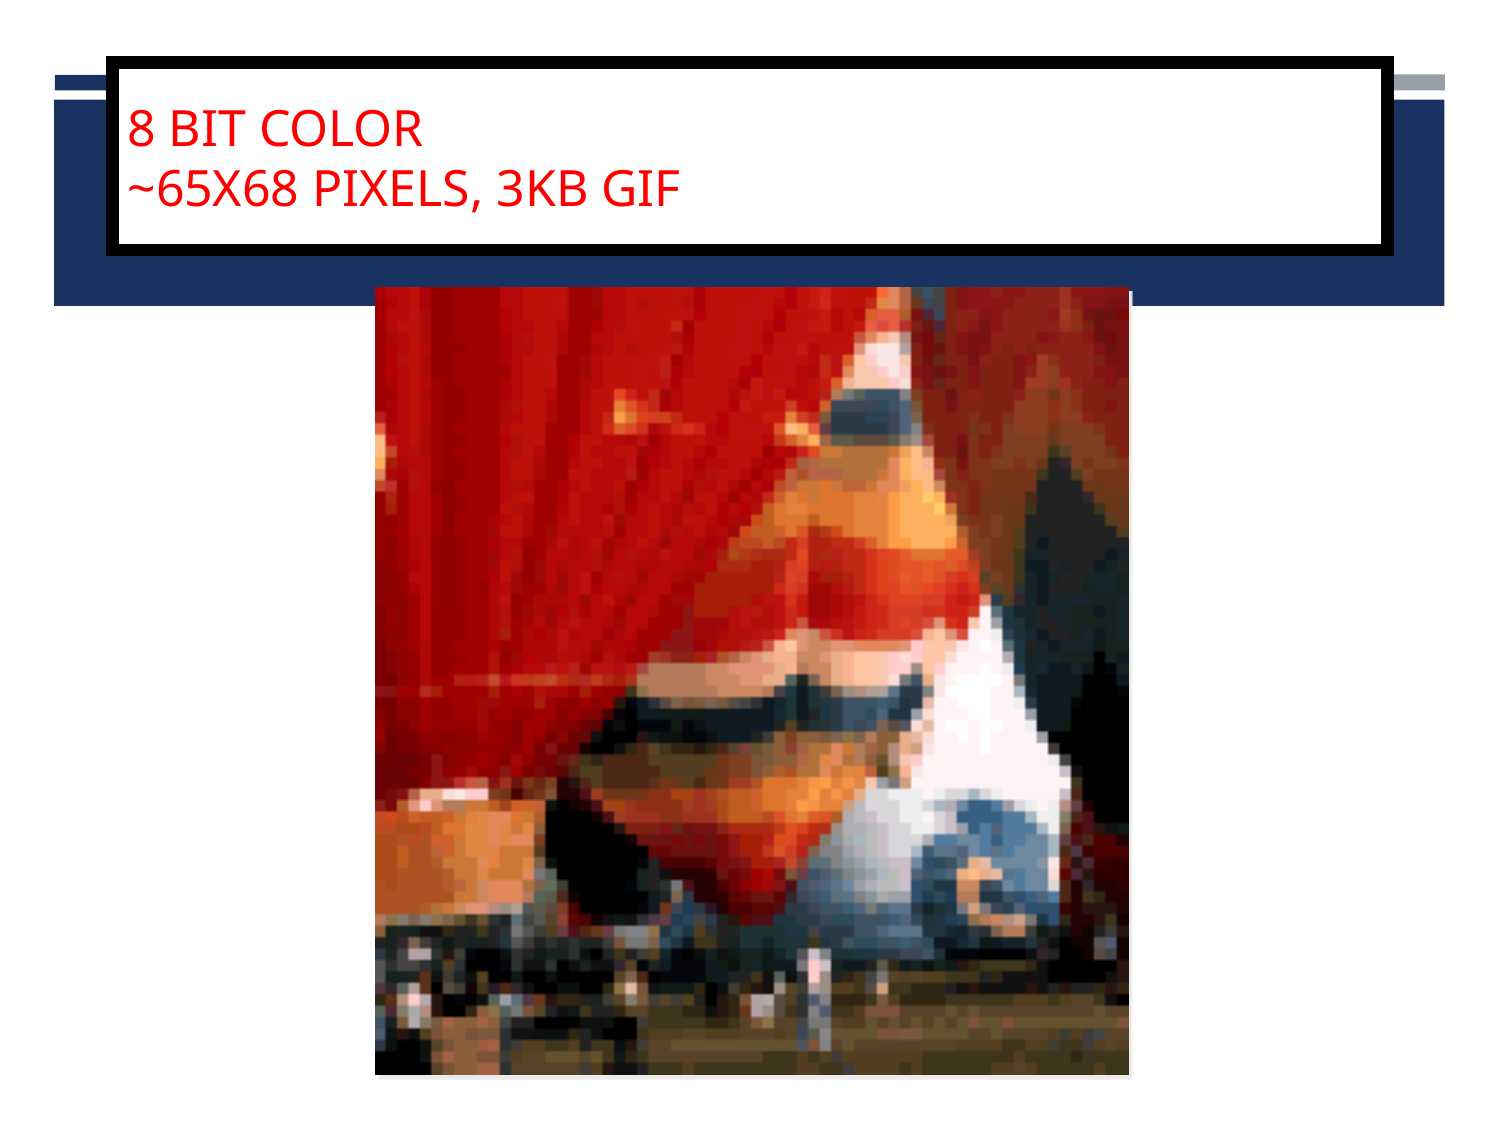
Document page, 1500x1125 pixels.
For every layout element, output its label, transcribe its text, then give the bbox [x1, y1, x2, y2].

picture [374, 287, 1129, 1076]
title 8 BIT COLOR ~65X68 PIXELS, 3KB GIF [112, 62, 1388, 250]
